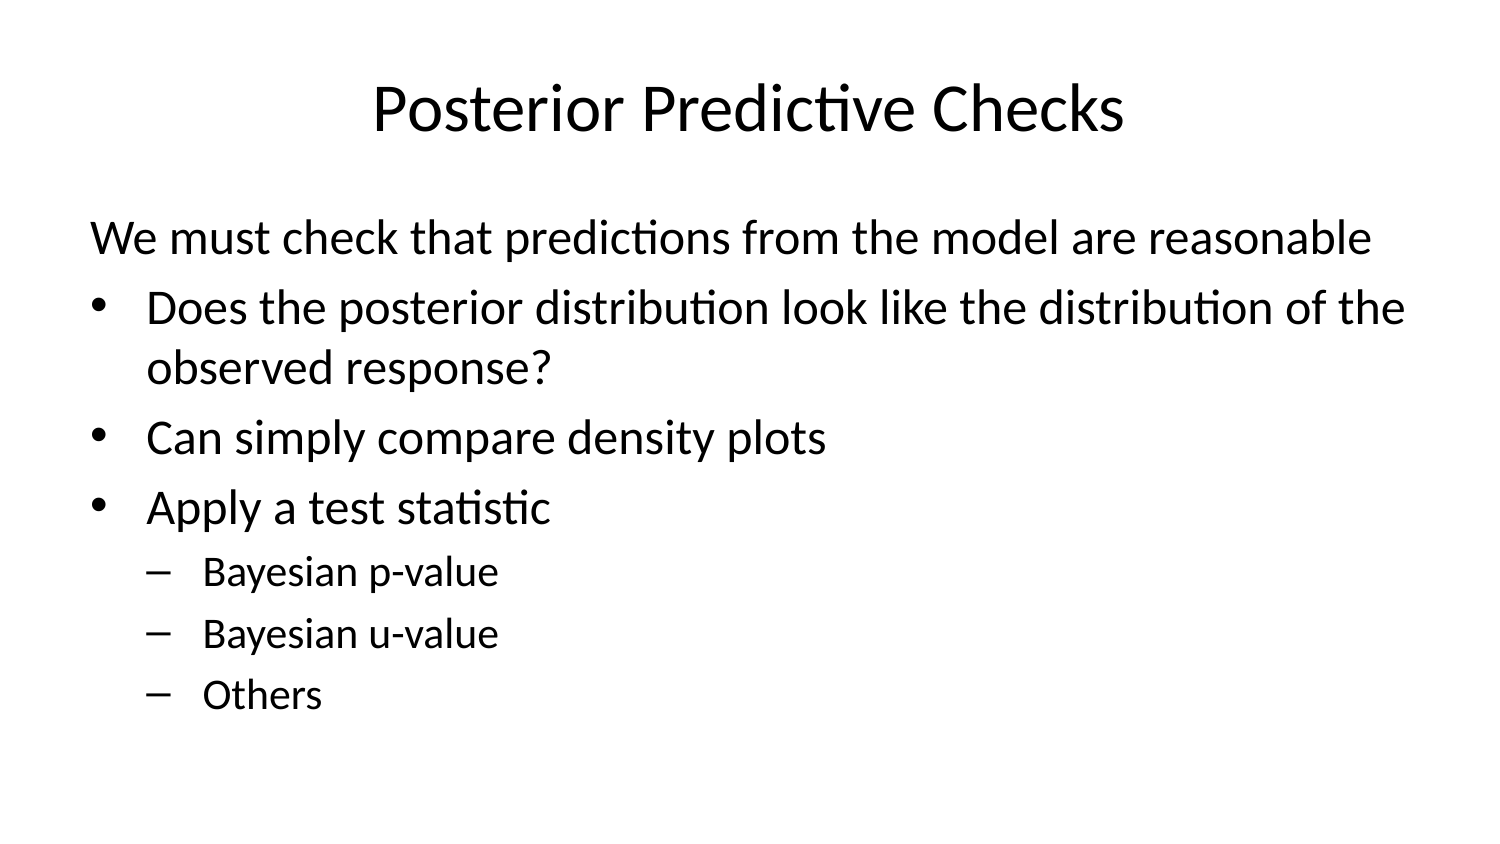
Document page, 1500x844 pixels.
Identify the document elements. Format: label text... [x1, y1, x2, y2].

title Posterior Predictive Checks [75, 33, 1425, 175]
